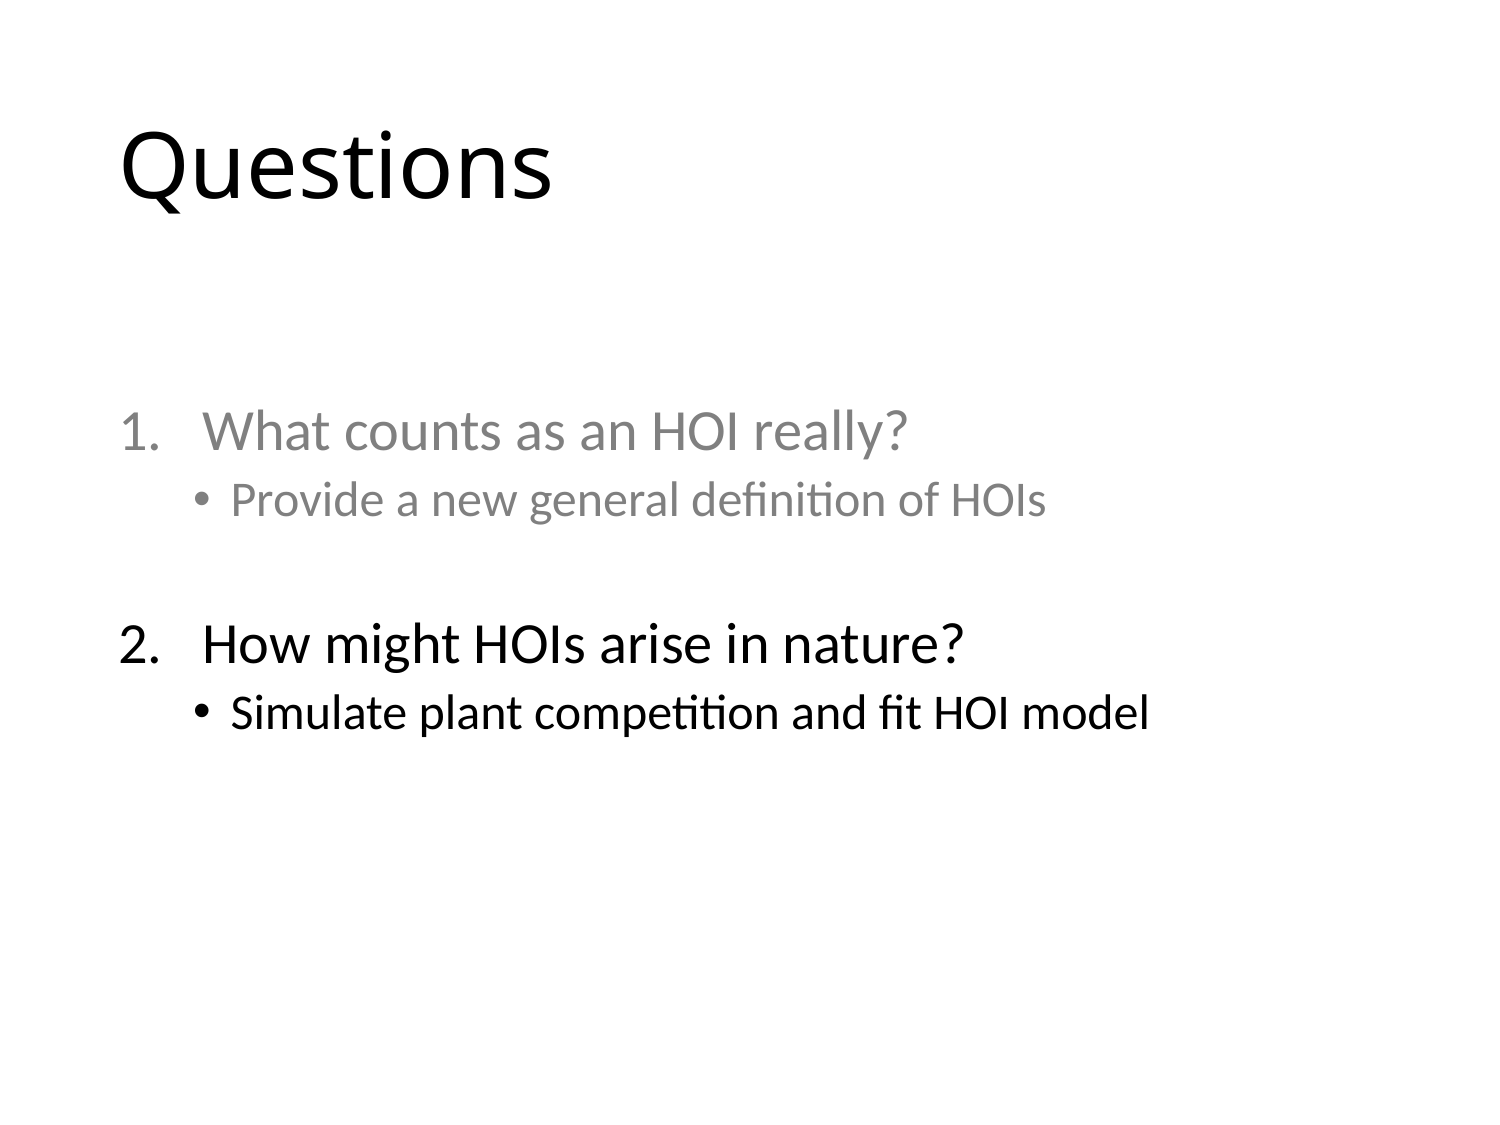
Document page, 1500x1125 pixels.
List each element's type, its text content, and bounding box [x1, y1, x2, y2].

title Questions [103, 59, 1397, 278]
list What counts as an HOI really? Provide a new general definition of HOIs How might HOIs arise in nature? Simulate plant competition and fit HOI model [103, 392, 1397, 1079]
